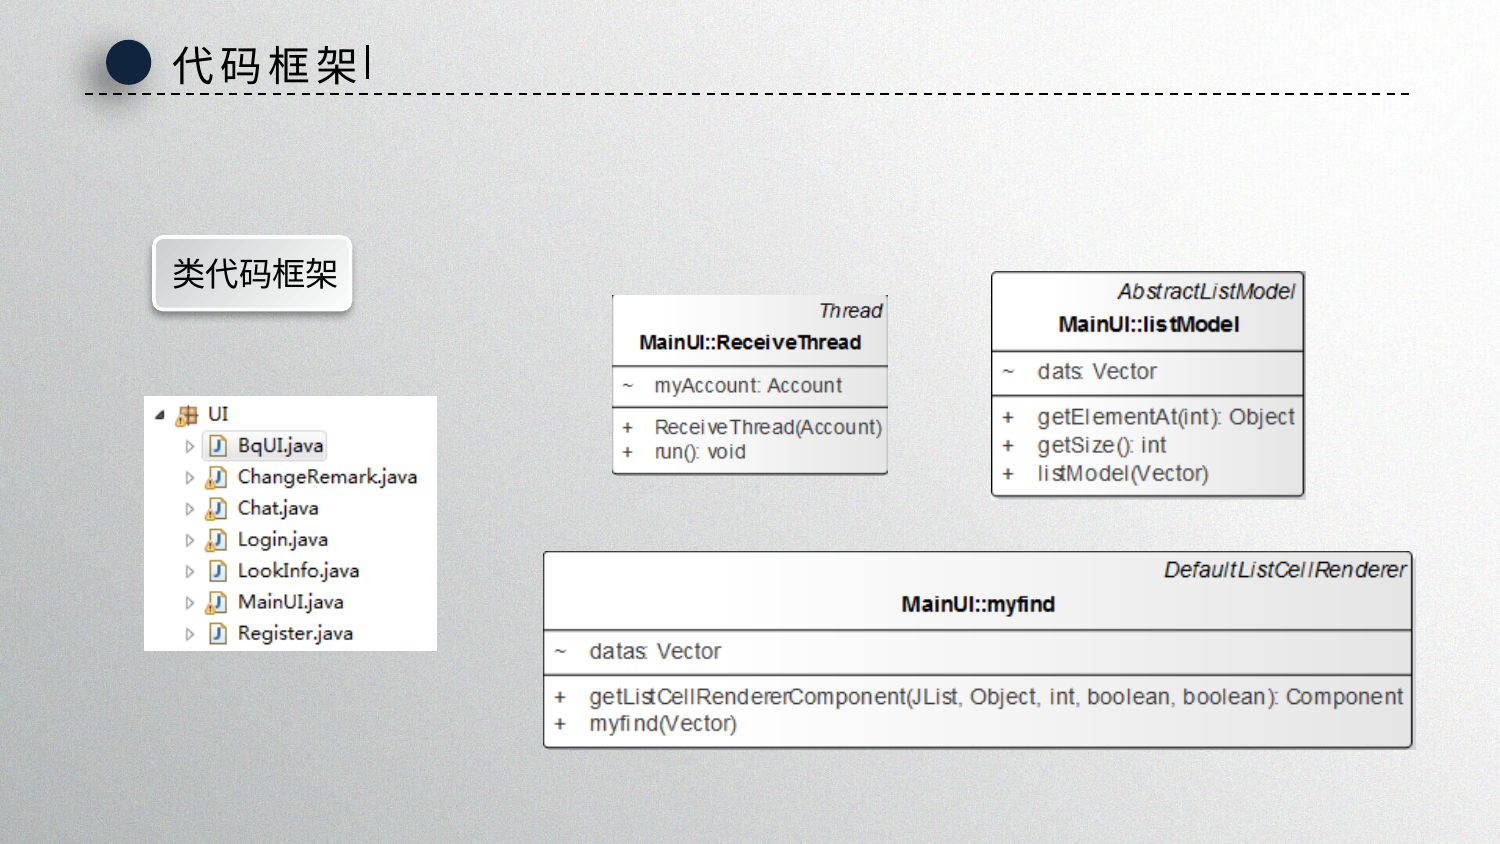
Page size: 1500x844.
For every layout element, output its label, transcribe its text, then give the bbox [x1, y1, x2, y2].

picture [0, 0, 1500, 844]
text_box [104, 37, 154, 87]
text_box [153, 233, 352, 310]
text_box 代码框架 [157, 31, 374, 93]
